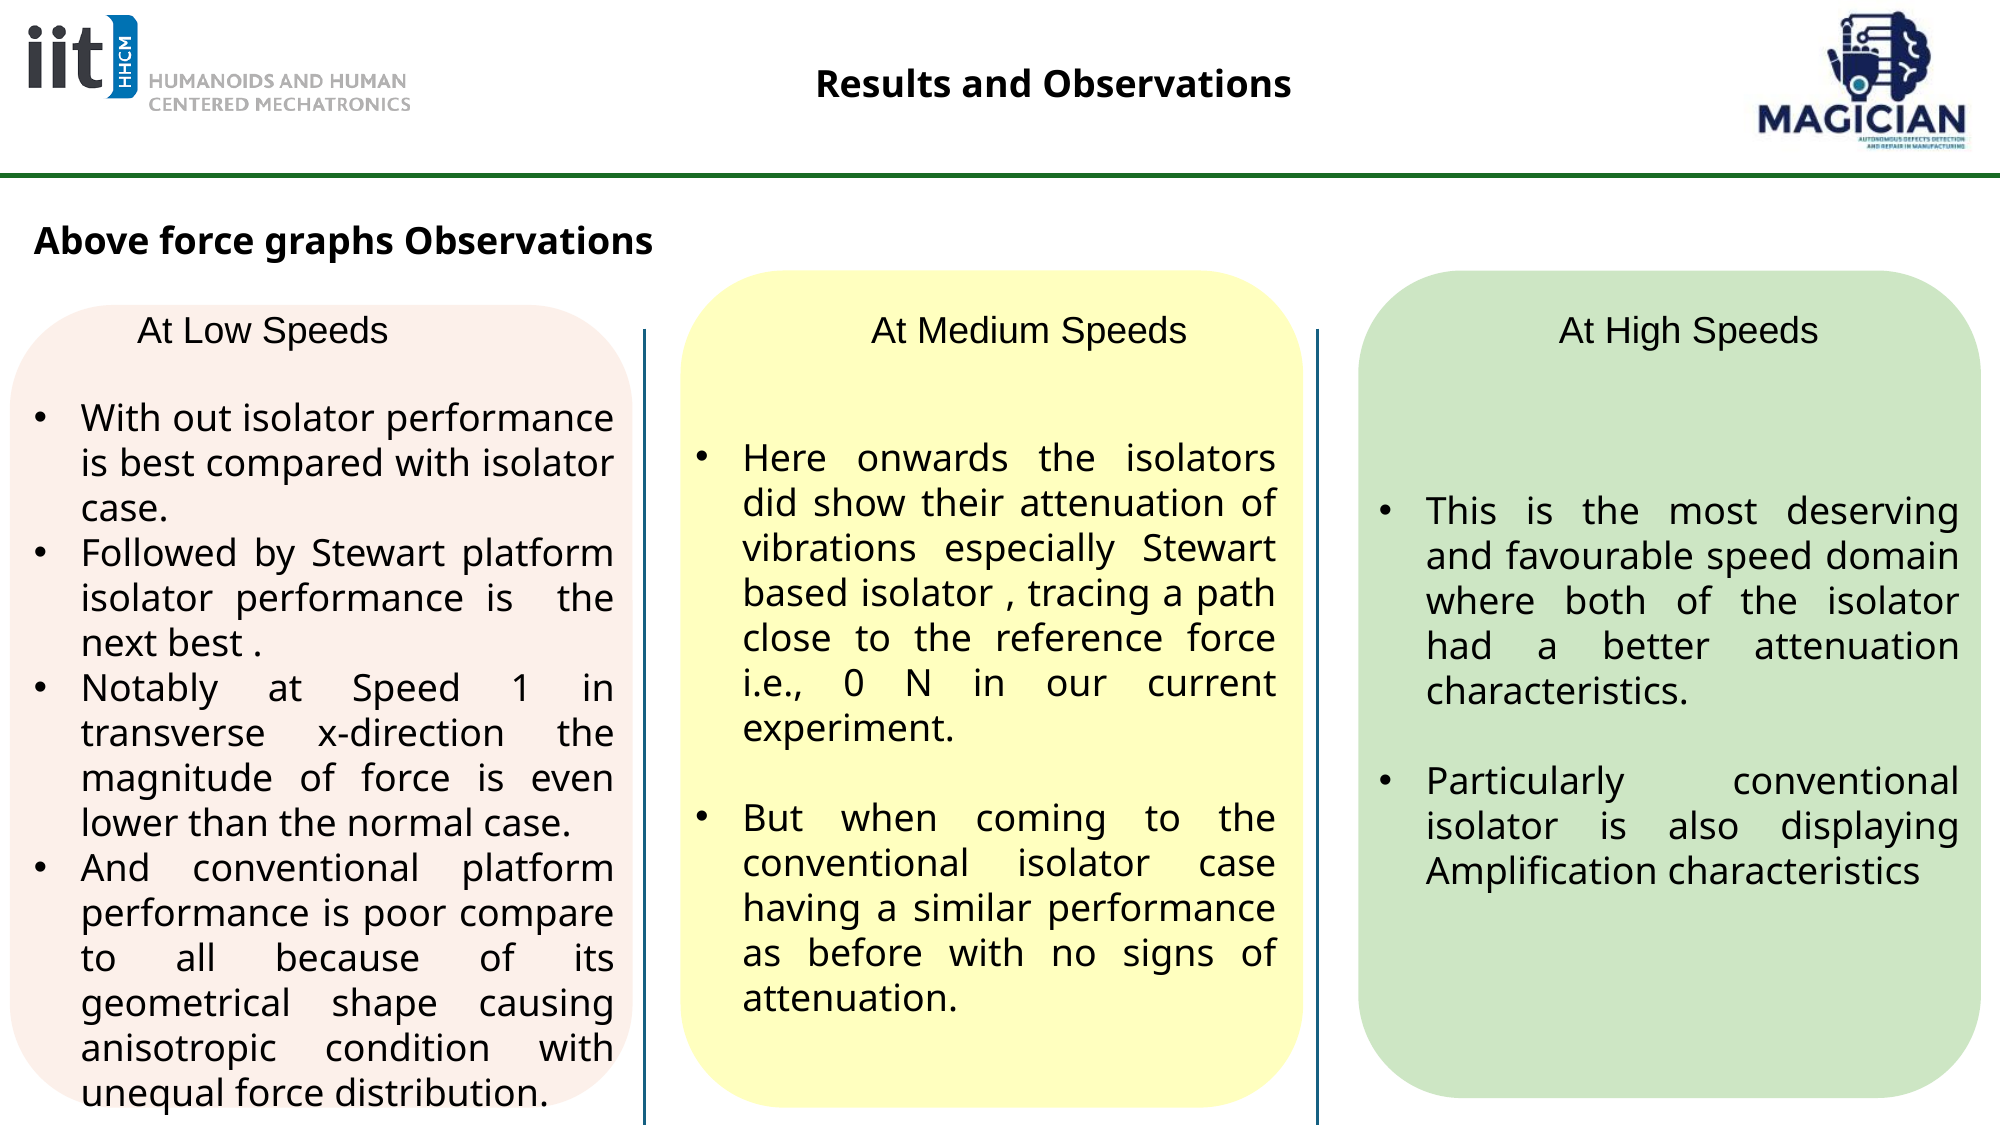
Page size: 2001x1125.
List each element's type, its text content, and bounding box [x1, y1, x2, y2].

picture [18, 14, 410, 112]
picture [1743, 0, 1982, 154]
text_box Here onwards the isolators did show their attenuation of vibrations especially Stewart based isolator , tracing a path close to the reference force i.e., 0 N in our current experiment. But when coming to the conventional isolator case having a similar performance as before with no signs of attenuation. [680, 426, 1292, 1026]
text_box [680, 270, 1304, 1108]
text_box This is the most deserving and favourable speed domain where both of the isolator had a better attenuation characteristics. Particularly conventional isolator is also displaying Amplification characteristics [1364, 479, 1976, 990]
text_box [9, 304, 633, 1045]
text_box With out isolator performance is best compared with isolator case. Followed by Stewart platform isolator performance is the next best . Notably at Speed 1 in transverse x-direction the magnitude of force is even lower than the normal case. And conventional platform performance is poor compare to all because of its geometrical shape causing anisotropic condition with unequal force distribution. [18, 386, 630, 1122]
text_box At Low Speeds [122, 298, 410, 359]
text_box [1358, 270, 1981, 1099]
text_box At Medium Speeds [856, 298, 1213, 359]
text_box Results and Observations [585, 52, 1523, 112]
text_box Above force graphs Observations [18, 209, 713, 270]
text_box At High Speeds [1544, 298, 1845, 359]
